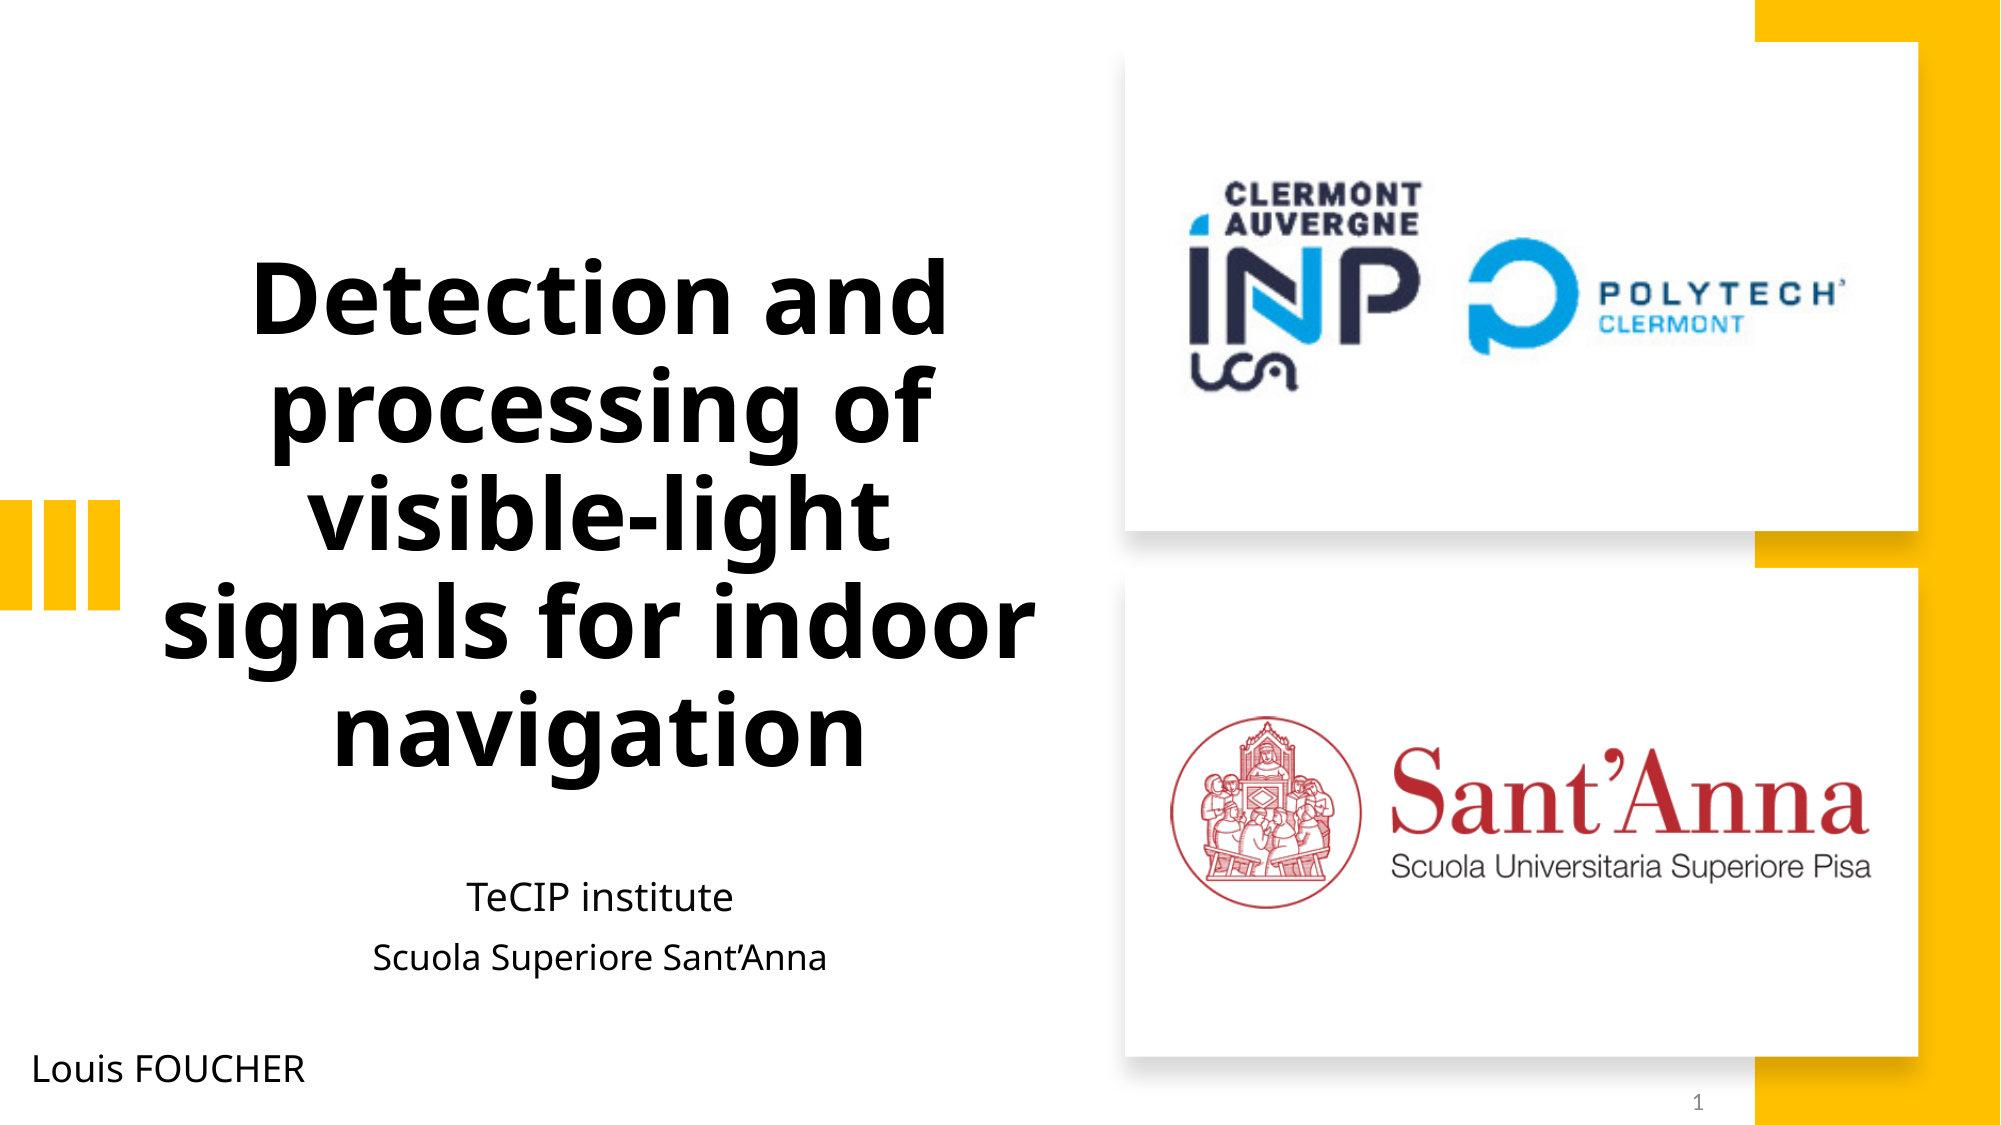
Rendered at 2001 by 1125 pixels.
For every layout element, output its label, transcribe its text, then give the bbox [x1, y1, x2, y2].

text_box [1124, 41, 1919, 532]
slide_number 1 [1412, 1087, 1720, 1125]
picture [1167, 713, 1877, 912]
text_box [0, 499, 120, 611]
text_box [1754, 0, 2000, 1125]
subtitle TeCIP institute Scuola Superiore Sant’Anna [351, 870, 850, 988]
title Detection and processing of visible-light signals for indoor navigation [140, 240, 1060, 871]
text_box [0, 0, 1754, 1125]
text_box Louis FOUCHER [16, 1037, 322, 1098]
picture [1167, 129, 1877, 445]
text_box [1124, 567, 1919, 1058]
